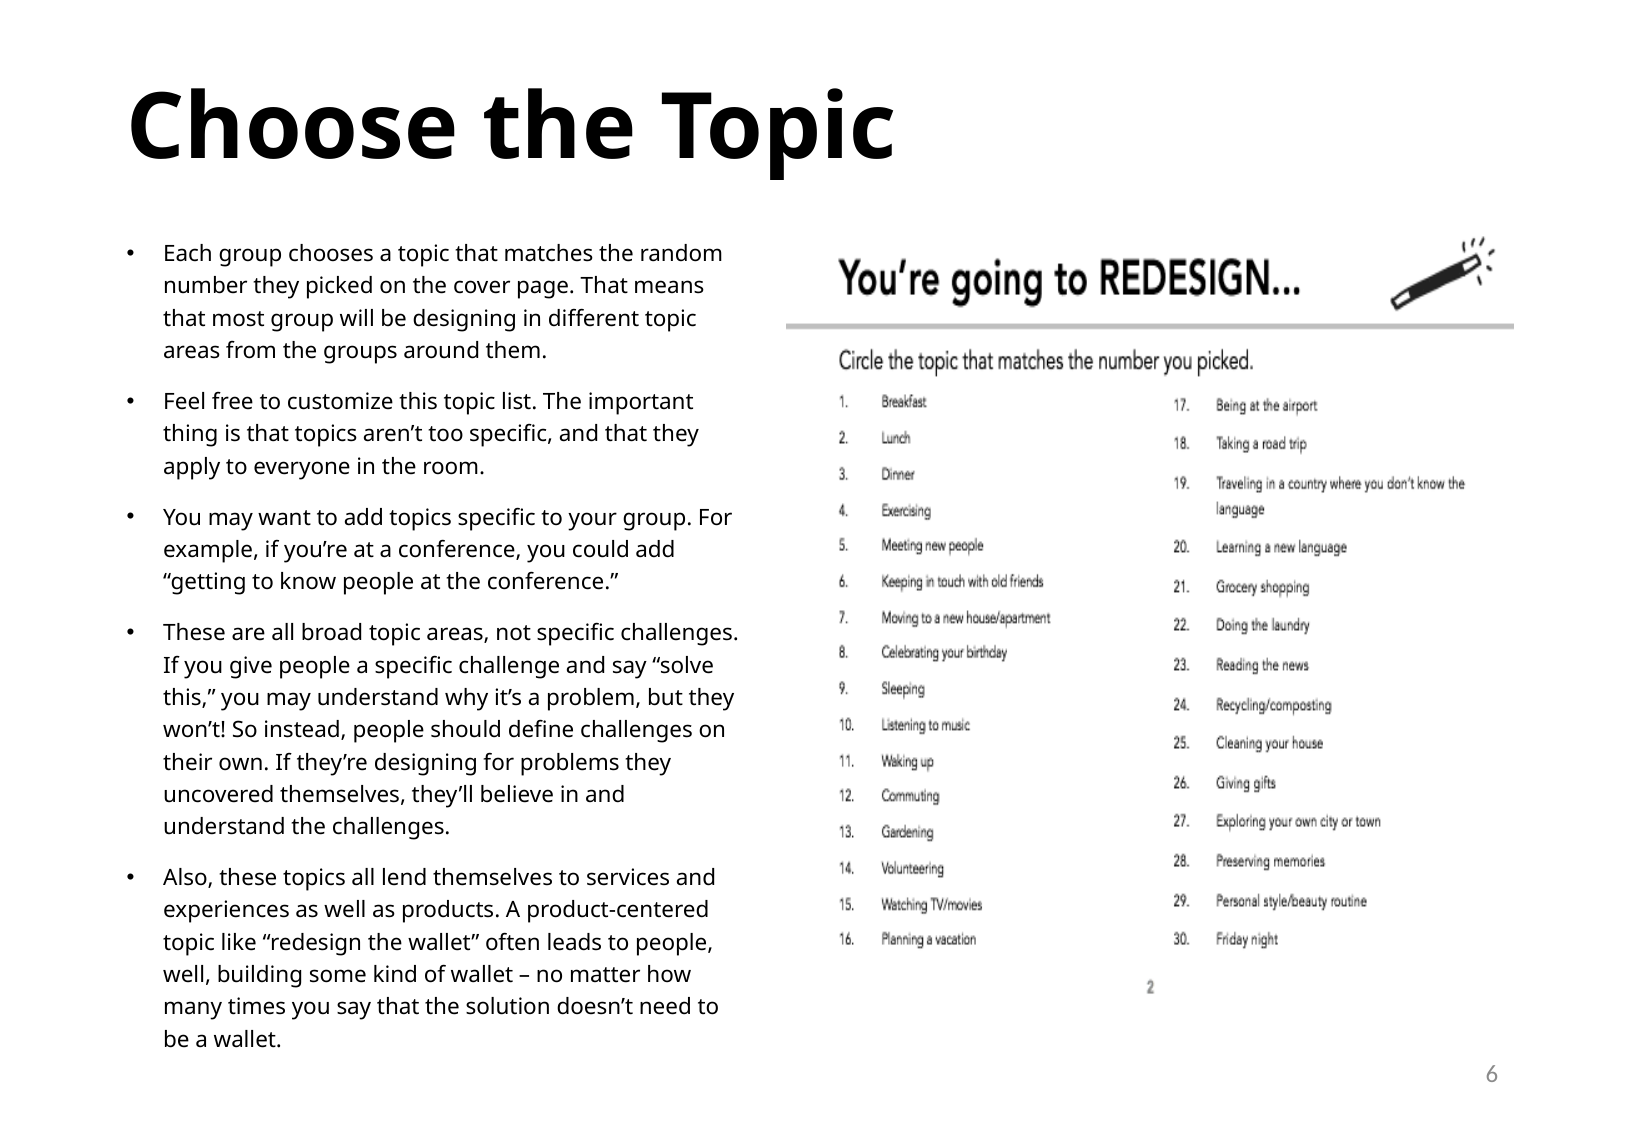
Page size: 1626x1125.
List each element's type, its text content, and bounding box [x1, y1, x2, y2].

picture [786, 226, 1514, 1014]
list Each group chooses a topic that matches the random number they picked on the cover page. That means that most group will be designing in different topic areas from the groups around them. Feel free to customize this topic list. The important thing is that topics aren’t too specific, and that they apply to everyone in the room. You may want to add topics specific to your group. For example, if you’re at a conference, you could add “getting to know people at the conference.” These are all broad topic areas, not specific challenges. If you give people a specific challenge and say “solve this,” you may understand why it’s a problem, but they won’t! So instead, people should define challenges on their own. If they’re designing for problems they uncovered themselves, they’ll believe in and understand the challenges. Also, these topics all lend themselves to services and experiences as well as products. A product-centered topic like “redesign the wallet” often leads to people, well, building some kind of wallet – no matter how many times you say that the solution doesn’t need to be a wallet. [111, 226, 766, 1078]
slide_number 5 [1147, 1042, 1514, 1103]
title Choose the Topic [111, 59, 1514, 197]
